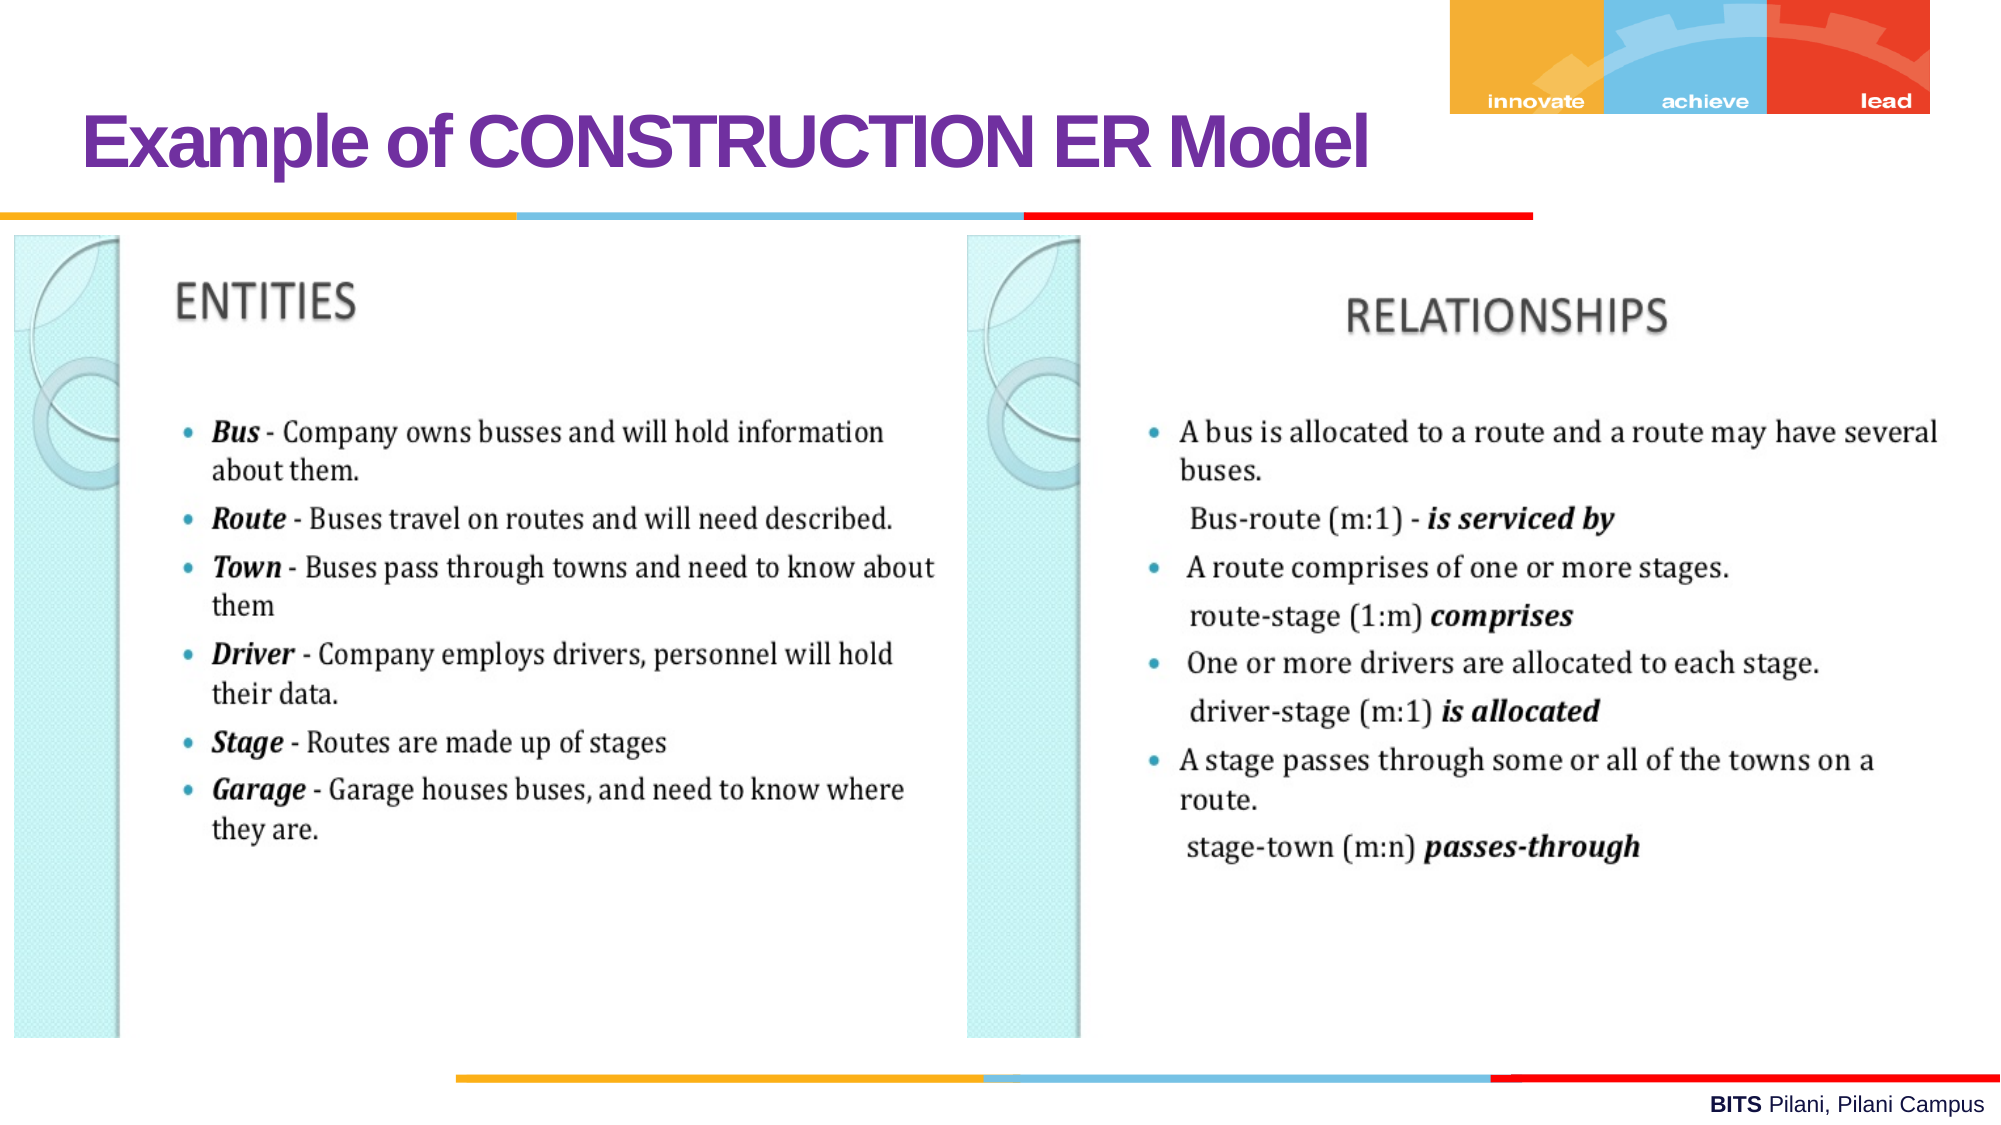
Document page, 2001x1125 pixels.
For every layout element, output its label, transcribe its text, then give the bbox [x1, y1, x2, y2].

picture [1449, 0, 1930, 114]
picture [14, 235, 1992, 1038]
list Example of CONSTRUCTION ER Model [66, 24, 1450, 213]
